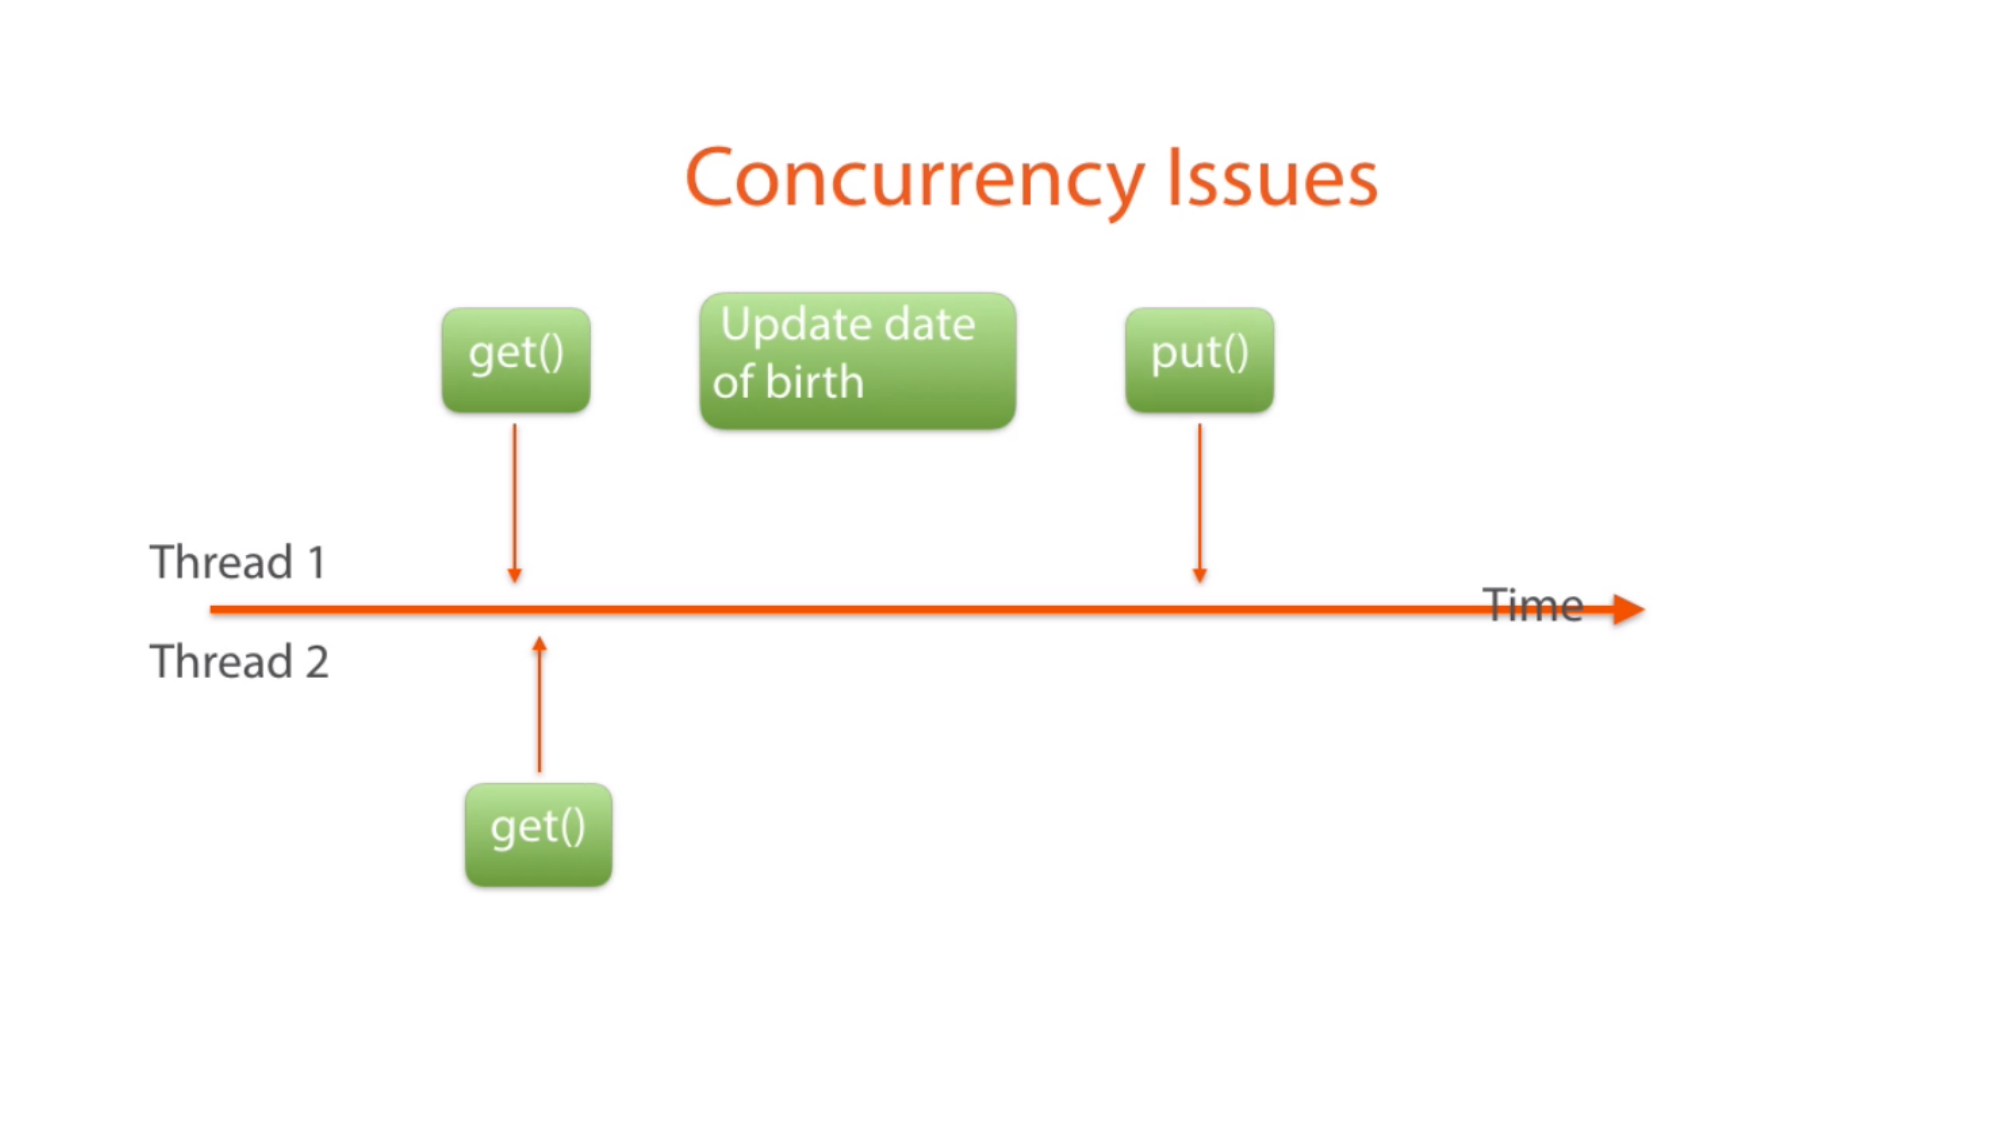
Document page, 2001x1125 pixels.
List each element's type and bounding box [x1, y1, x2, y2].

list [81, 74, 1856, 1075]
